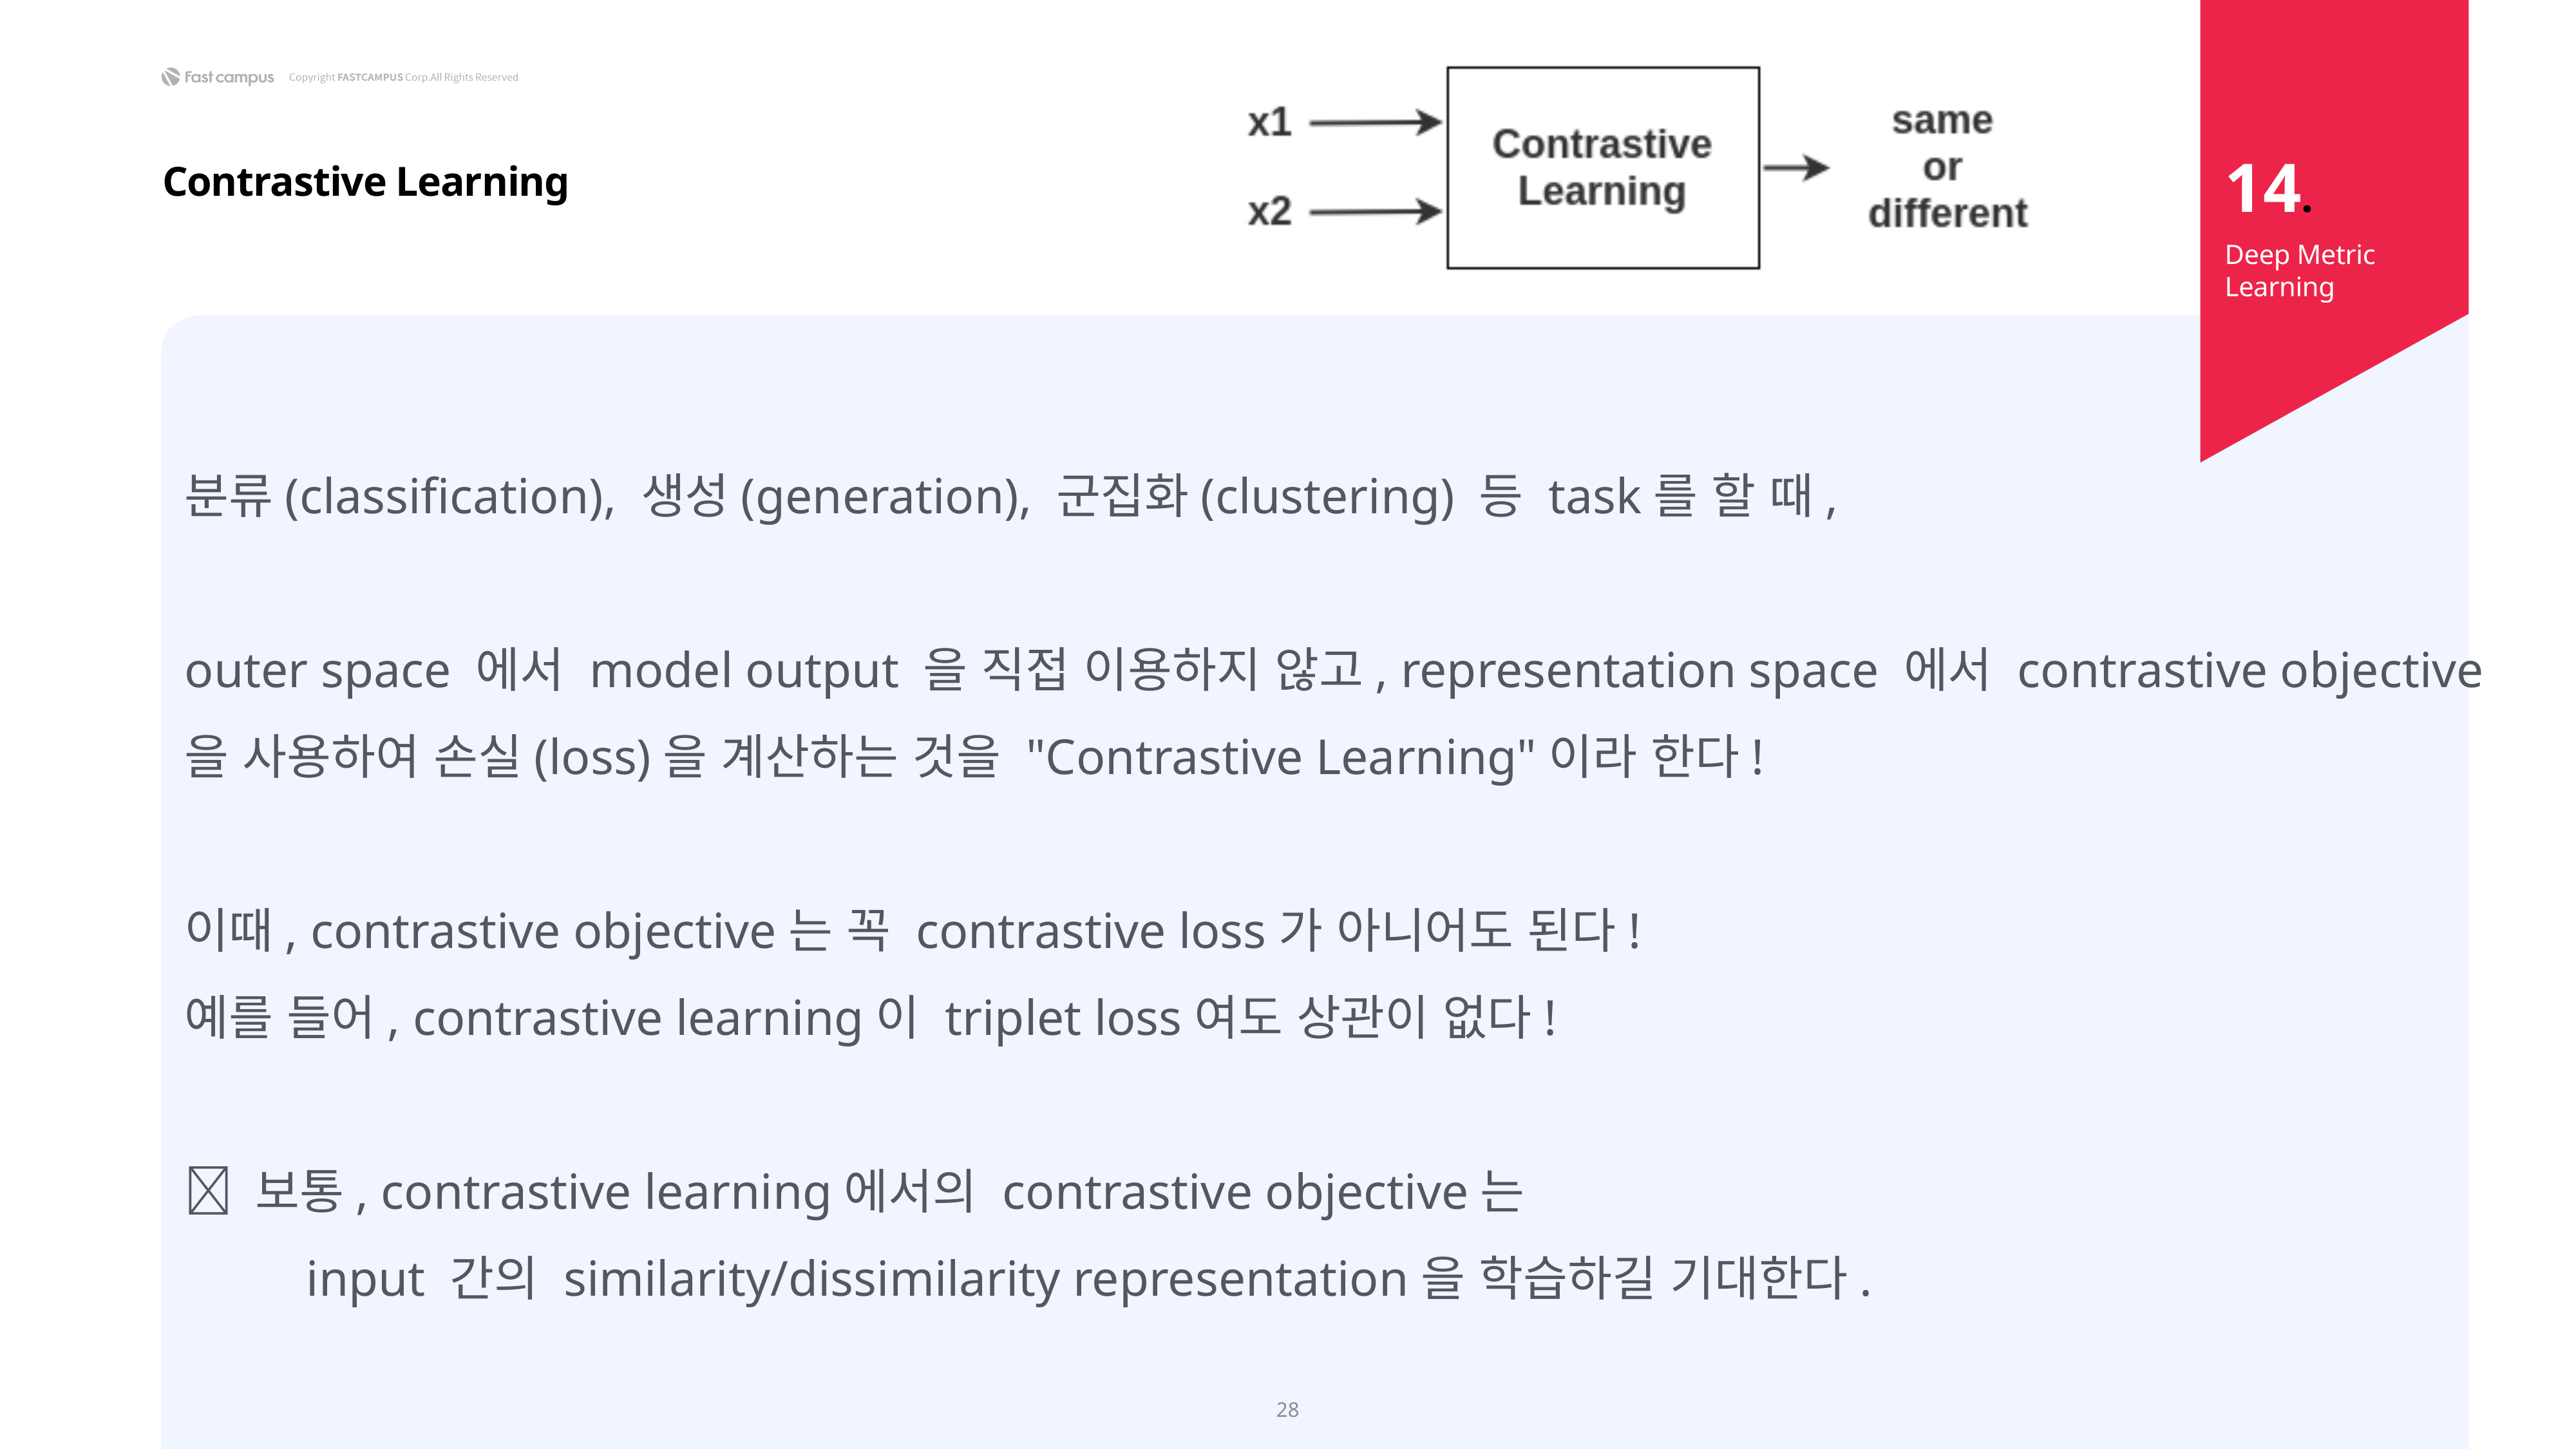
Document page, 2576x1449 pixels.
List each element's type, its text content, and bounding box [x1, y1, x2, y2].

text_box Contrastive Learning [160, 154, 1223, 267]
text_box 분류(classification), 생성(generation), 군집화(clustering) 등 task를 할 때, outer space 에서 model output 을 직접 이용하지 않고, representation space 에서 contrastive objective 을 사용하여 손실(loss)을 계산하는 것을 "Contrastive Learning"이라 한다! 이때, contrastive objective는 꼭 contrastive loss가 아니어도 된다! 예를 들어, contrastive learning이 triplet loss여도 상관이 없다!  보통, contrastive learning에서의 contrastive objective는 input 간의 similarity/dissimilarity representation을 학습하길 기대한다. [175, 431, 2506, 1311]
slide_number 28 [998, 1372, 1578, 1449]
text_box 14. [2200, 148, 2469, 232]
picture [0, 0, 2576, 1449]
text_box Deep Metric Learning [2200, 232, 2469, 346]
